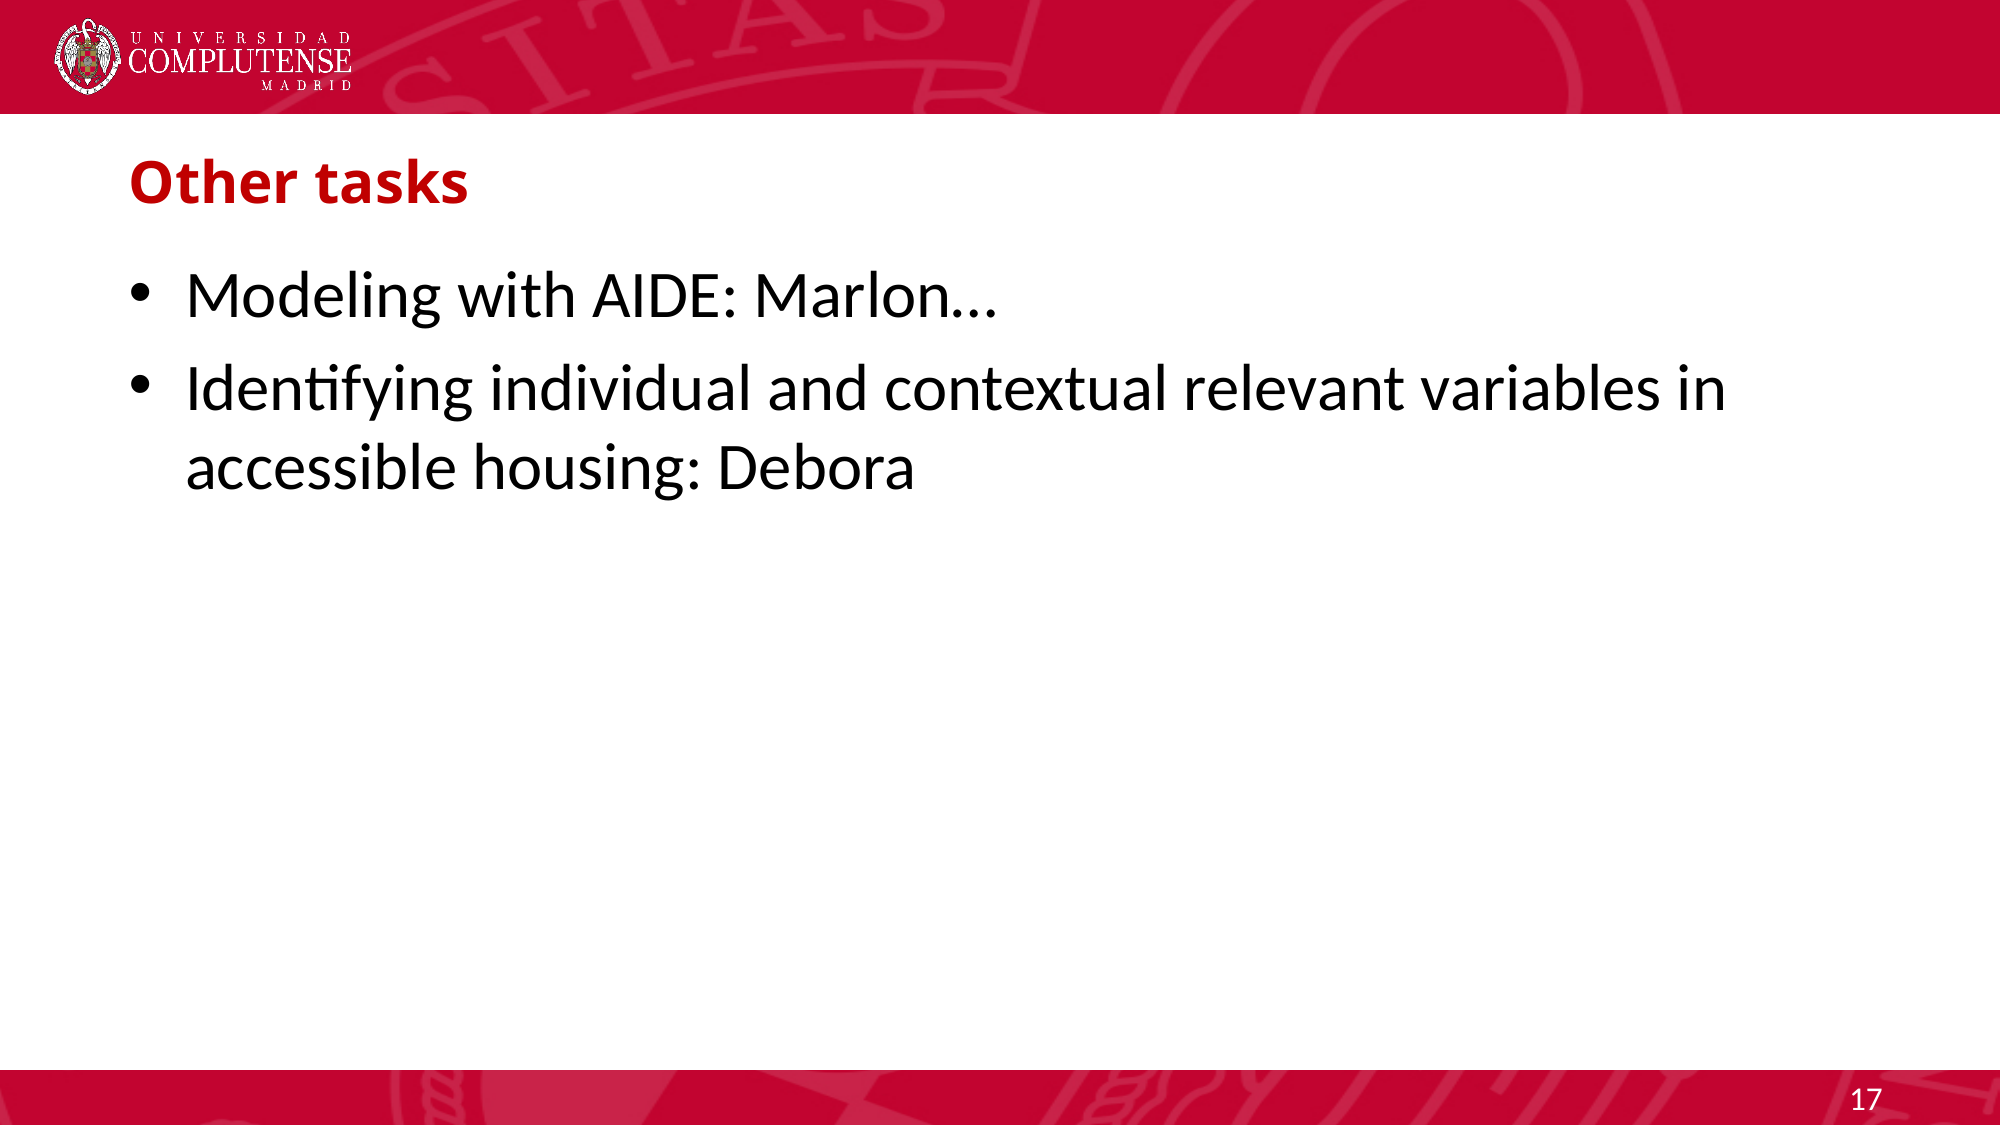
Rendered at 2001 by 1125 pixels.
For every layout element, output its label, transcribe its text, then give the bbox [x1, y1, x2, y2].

list Modeling with AIDE: Marlon… Identifying individual and contextual relevant variables in accessible housing: Debora [114, 243, 1898, 1035]
title Other tasks [114, 137, 1898, 220]
picture [0, 1070, 2000, 1125]
picture [0, 0, 2000, 114]
